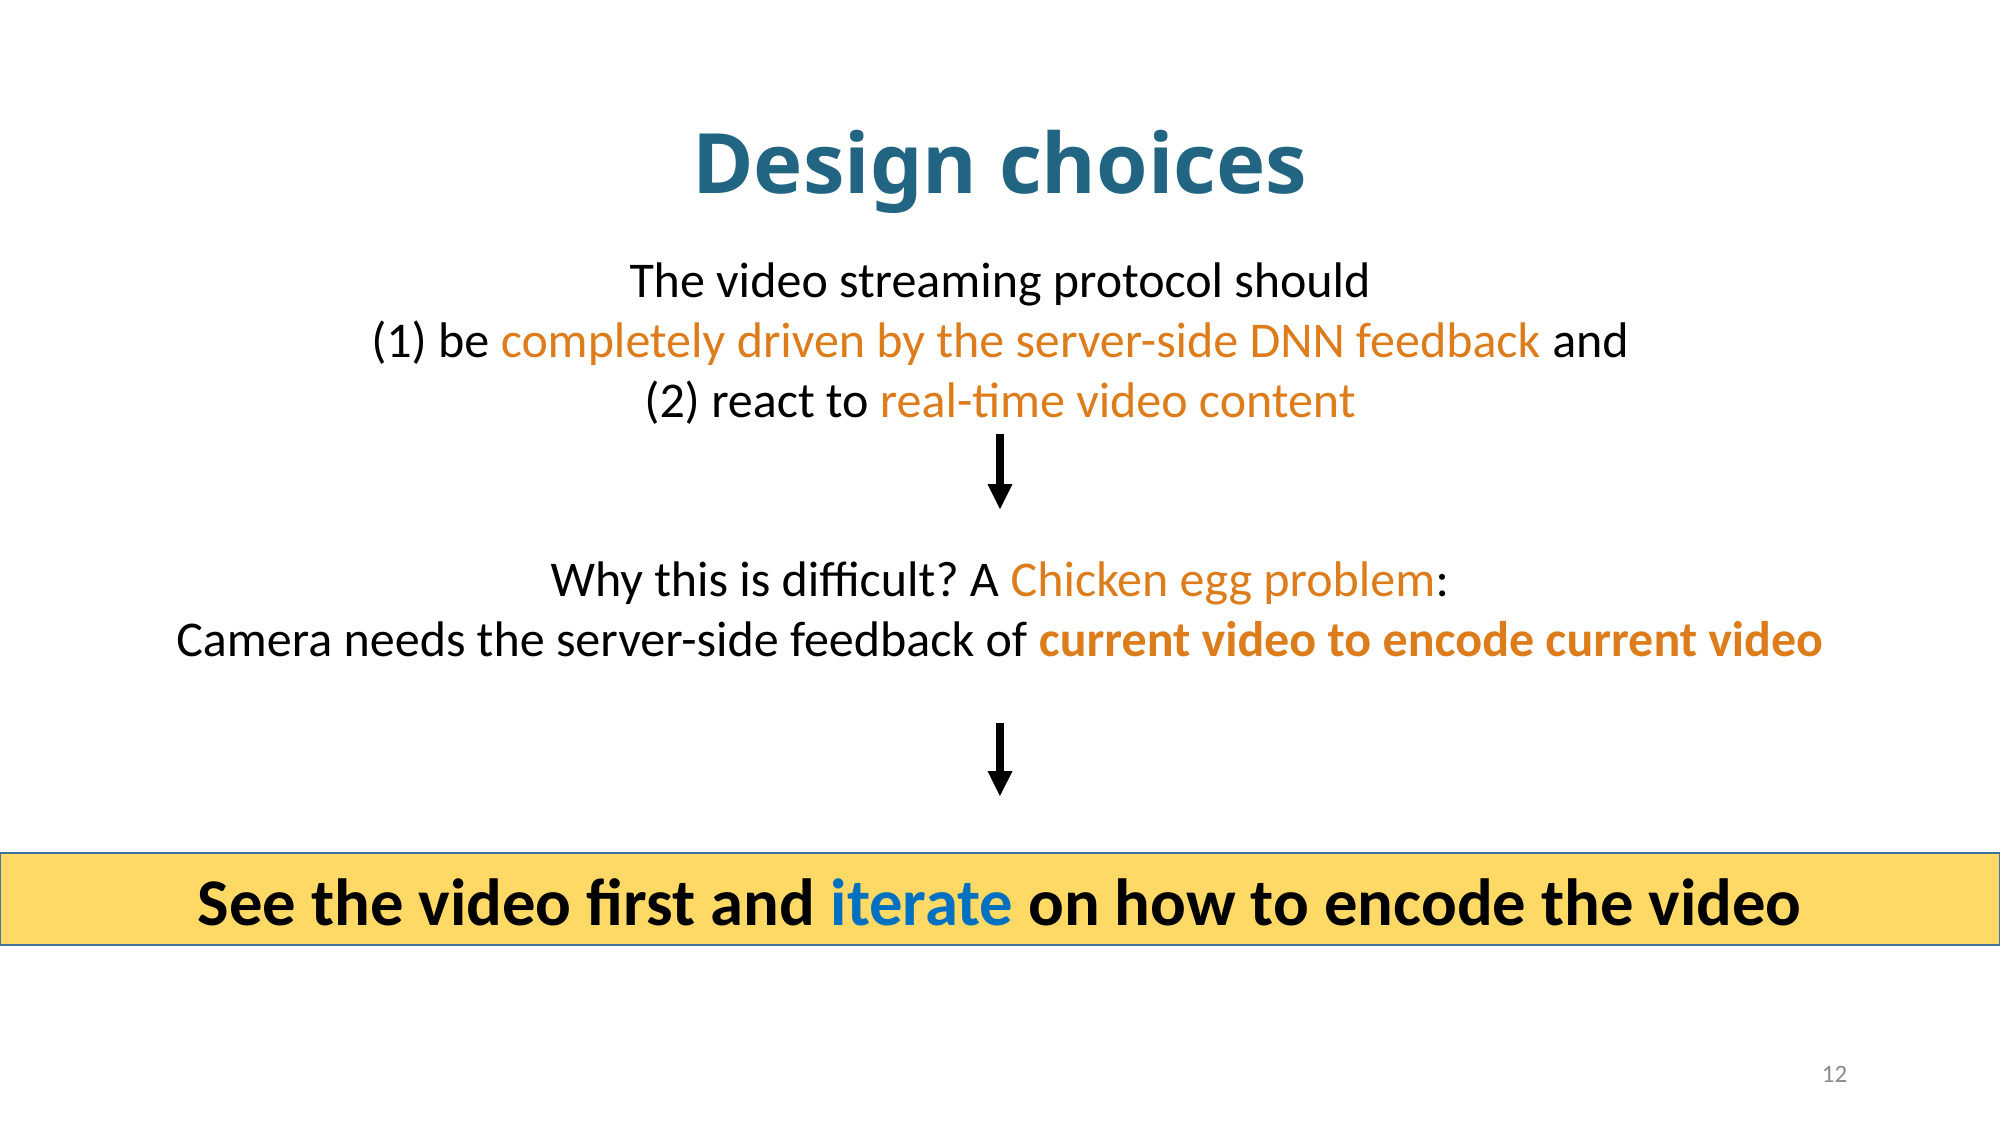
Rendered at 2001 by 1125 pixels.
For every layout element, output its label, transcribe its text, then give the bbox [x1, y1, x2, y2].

slide_number 12 [1412, 1042, 1863, 1103]
title Design choices [0, 58, 2000, 239]
text_box The video streaming protocol should (1) be completely driven by the server-side DNN feedback and (2) react to real-time video content [0, 239, 2000, 435]
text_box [0, 723, 2000, 945]
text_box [143, 436, 1857, 675]
